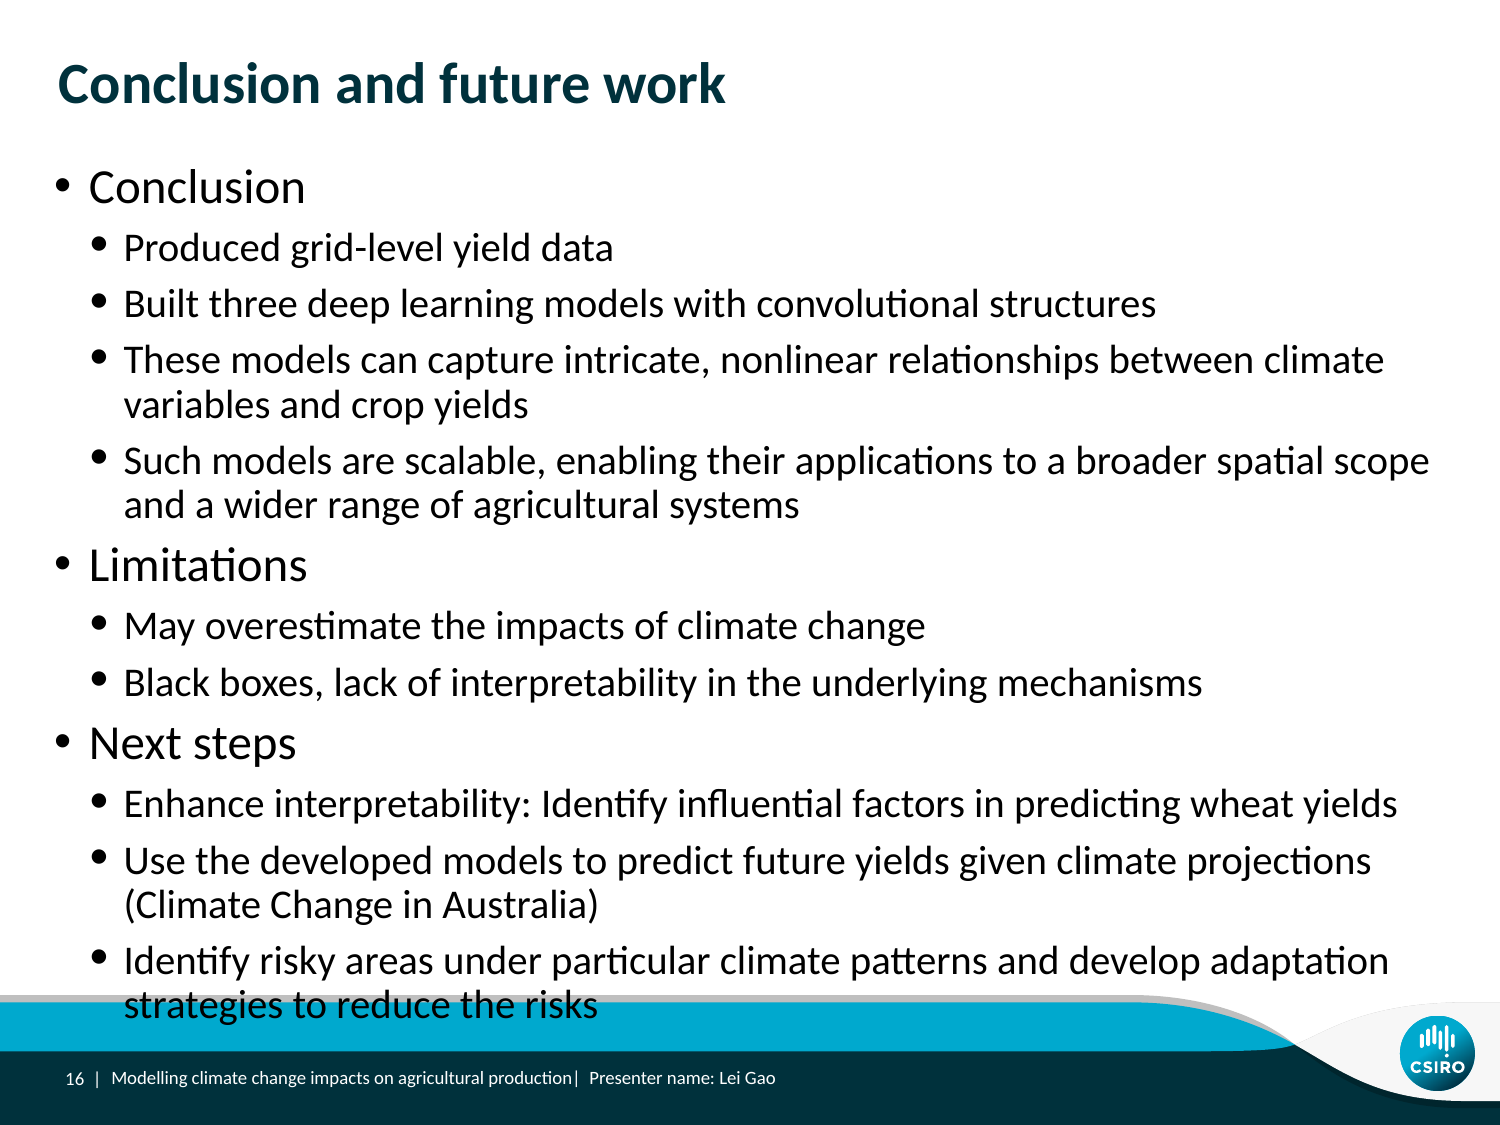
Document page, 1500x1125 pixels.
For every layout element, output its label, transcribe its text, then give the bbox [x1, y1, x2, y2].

title Conclusion and future work [58, 45, 1483, 185]
slide_number 16 | [54, 1067, 102, 1088]
list Conclusion Produced grid-level yield data Built three deep learning models with convolutional structures These models can capture intricate, nonlinear relationships between climate variables and crop yields Such models are scalable, enabling their applications to a broader spatial scope and a wider range of agricultural systems Limitations May overestimate the impacts of climate change Black boxes, lack of interpretability in the underlying mechanisms Next steps Enhance interpretability: Identify influential factors in predicting wheat yields Use the developed models to predict future yields given climate projections (Climate Change in Australia) Identify risky areas under particular climate patterns and develop adaptation strategies to reduce the risks [54, 160, 1435, 1035]
footer Modelling climate change impacts on agricultural production| Presenter name: Lei Gao [111, 1067, 1110, 1088]
